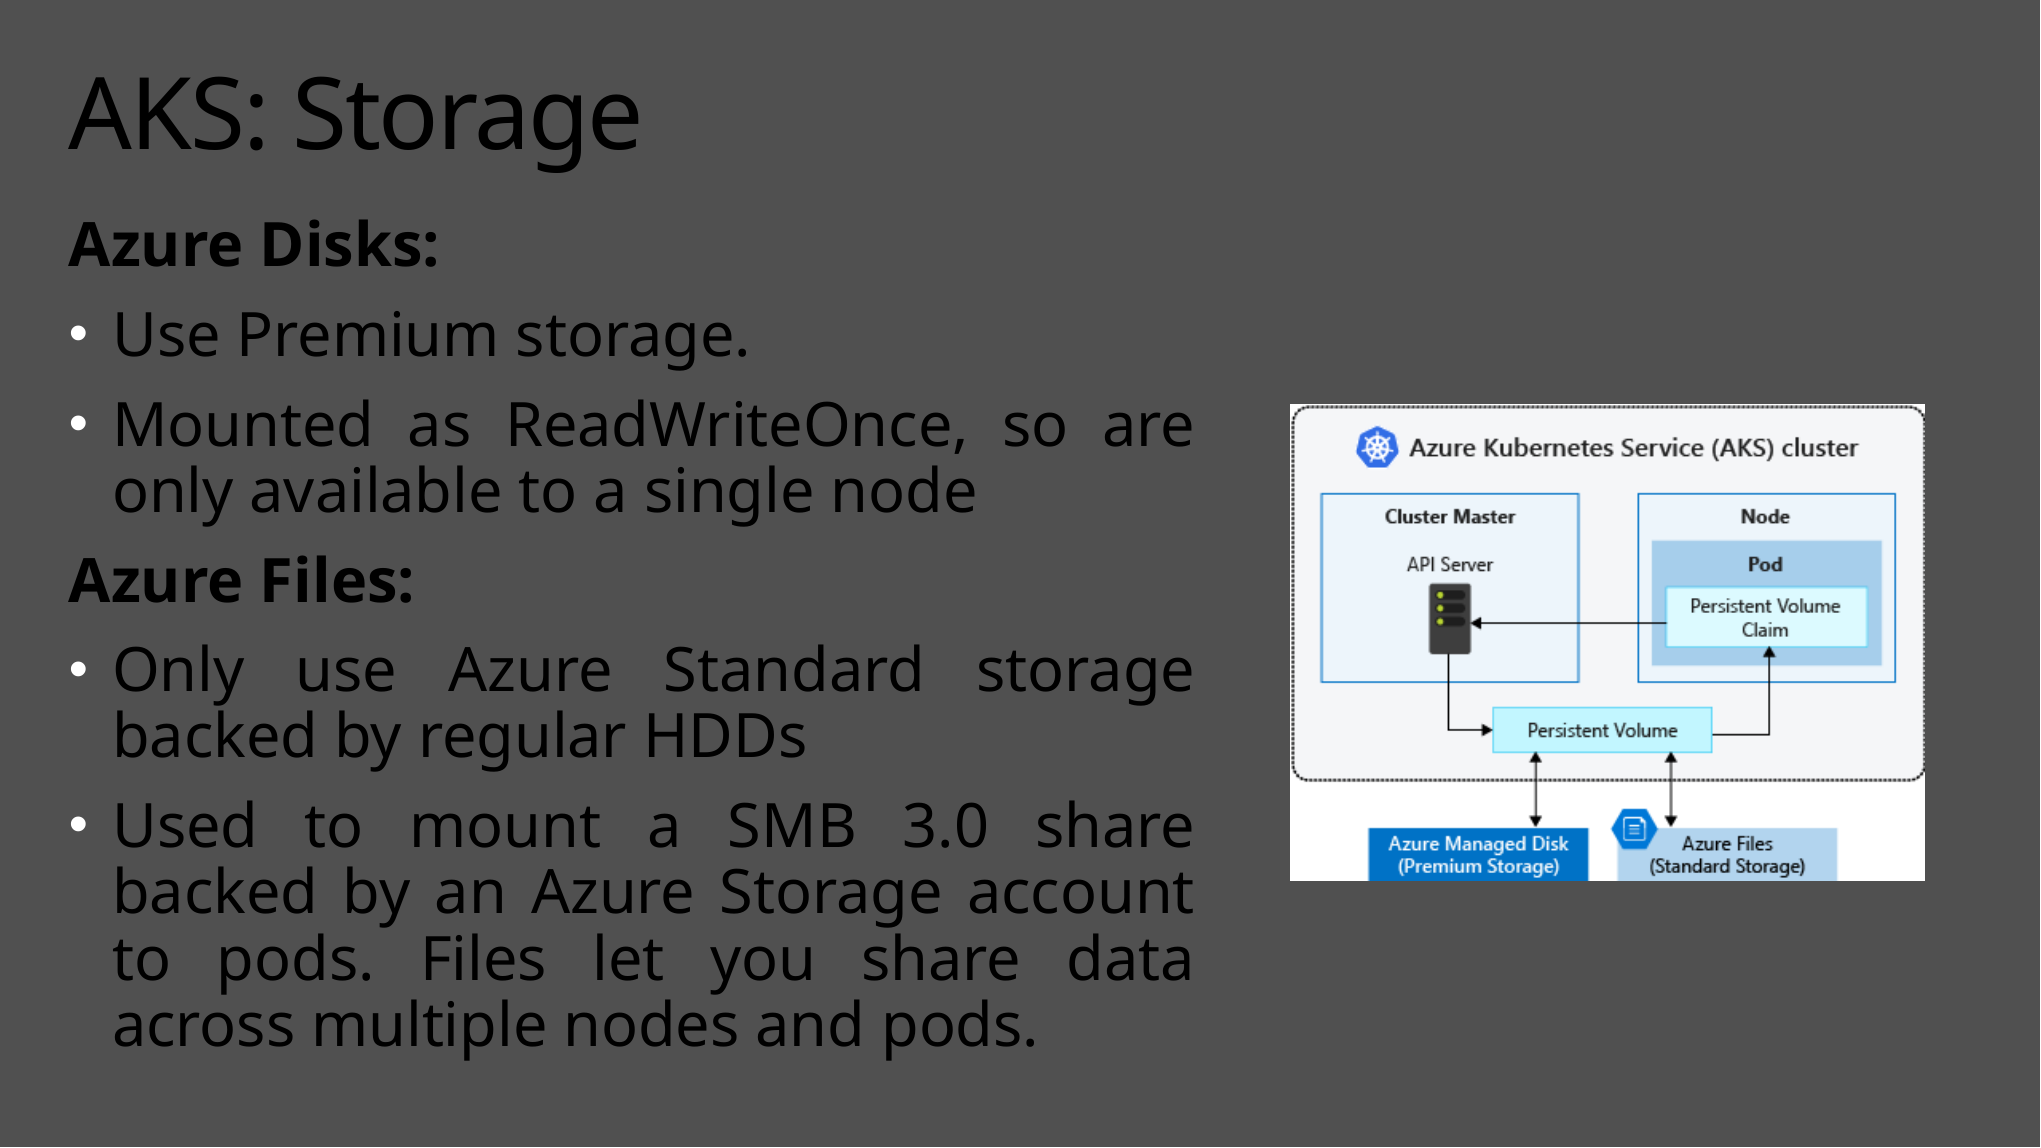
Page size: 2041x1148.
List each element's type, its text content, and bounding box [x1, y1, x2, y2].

list Azure Disks: Use Premium storage. Mounted as ReadWriteOnce, so are only available to a single node Azure Files: Only use Azure Standard storage backed by regular HDDs Used to mount a SMB 3.0 share backed by an Azure Storage account to pods. Files let you share data across multiple nodes and pods. [45, 198, 1221, 1087]
title AKS: Storage [45, 48, 1996, 199]
picture [1290, 403, 1926, 882]
